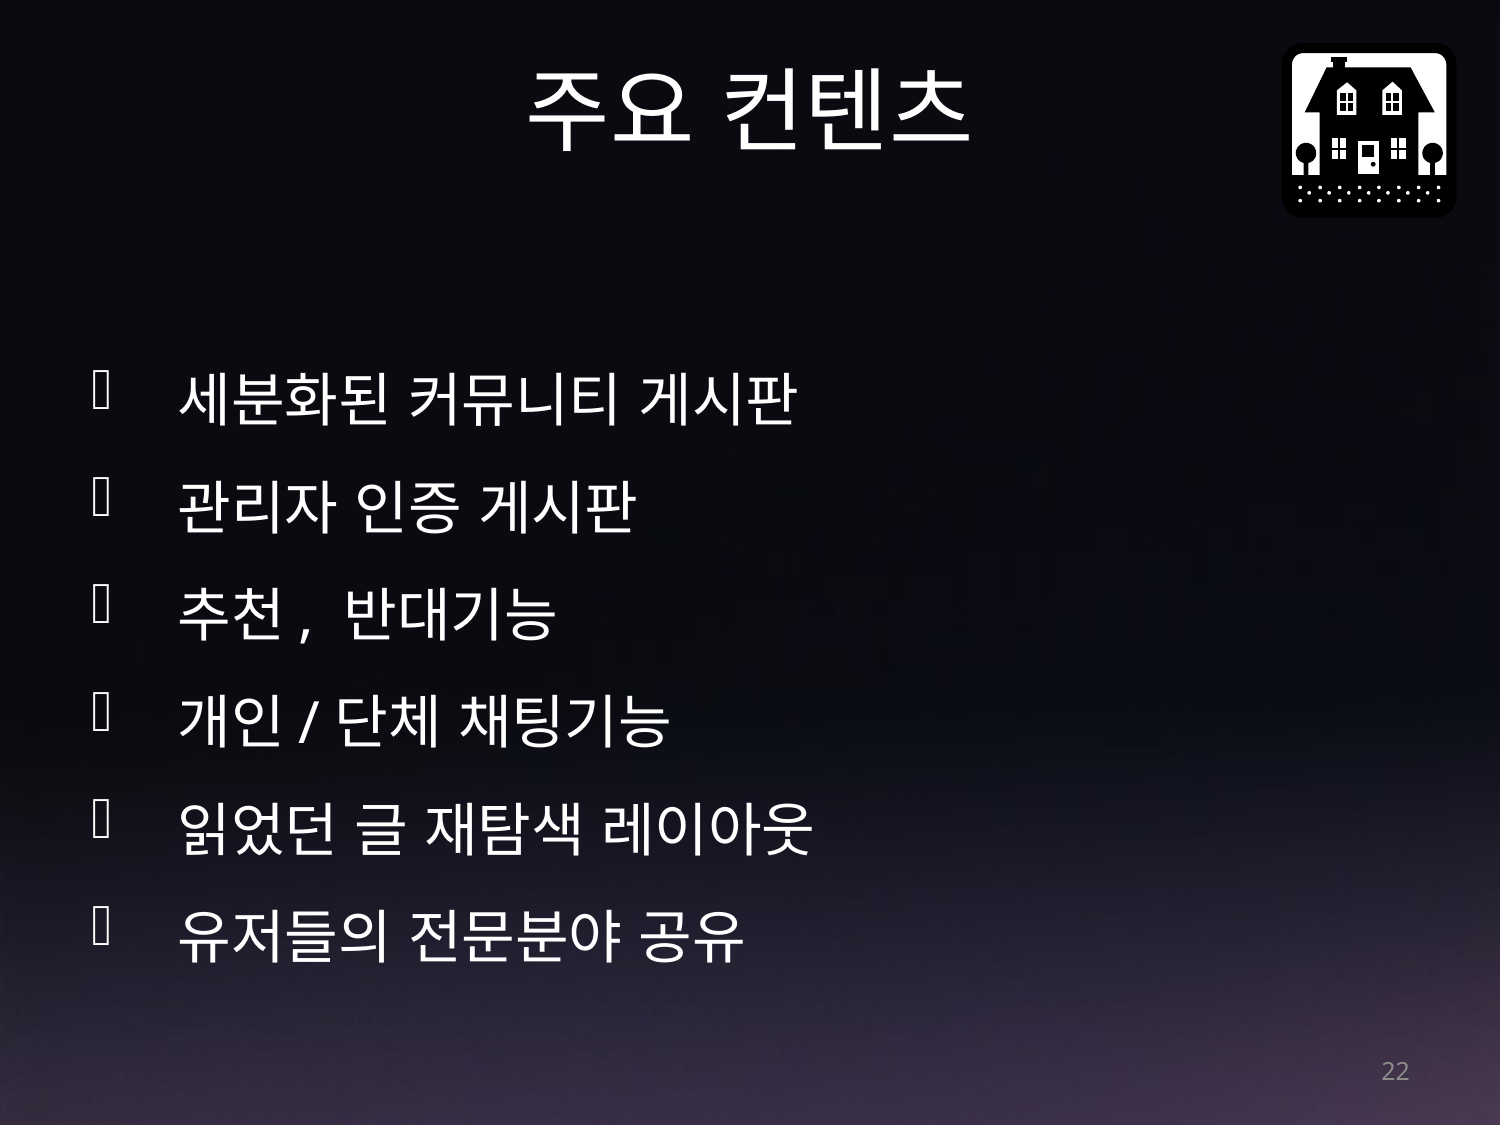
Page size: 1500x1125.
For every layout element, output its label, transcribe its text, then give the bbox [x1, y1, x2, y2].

list 세분화된 커뮤니티 게시판 관리자 인증 게시판 추천, 반대기능 개인/단체 채팅기능 읽었던 글 재탐색 레이아웃 유저들의 전문분야 공유 [76, 380, 1427, 1012]
title 주요 컨텐츠 [75, 45, 1425, 233]
picture [0, 0, 1500, 1125]
slide_number 22 [1074, 1042, 1425, 1103]
